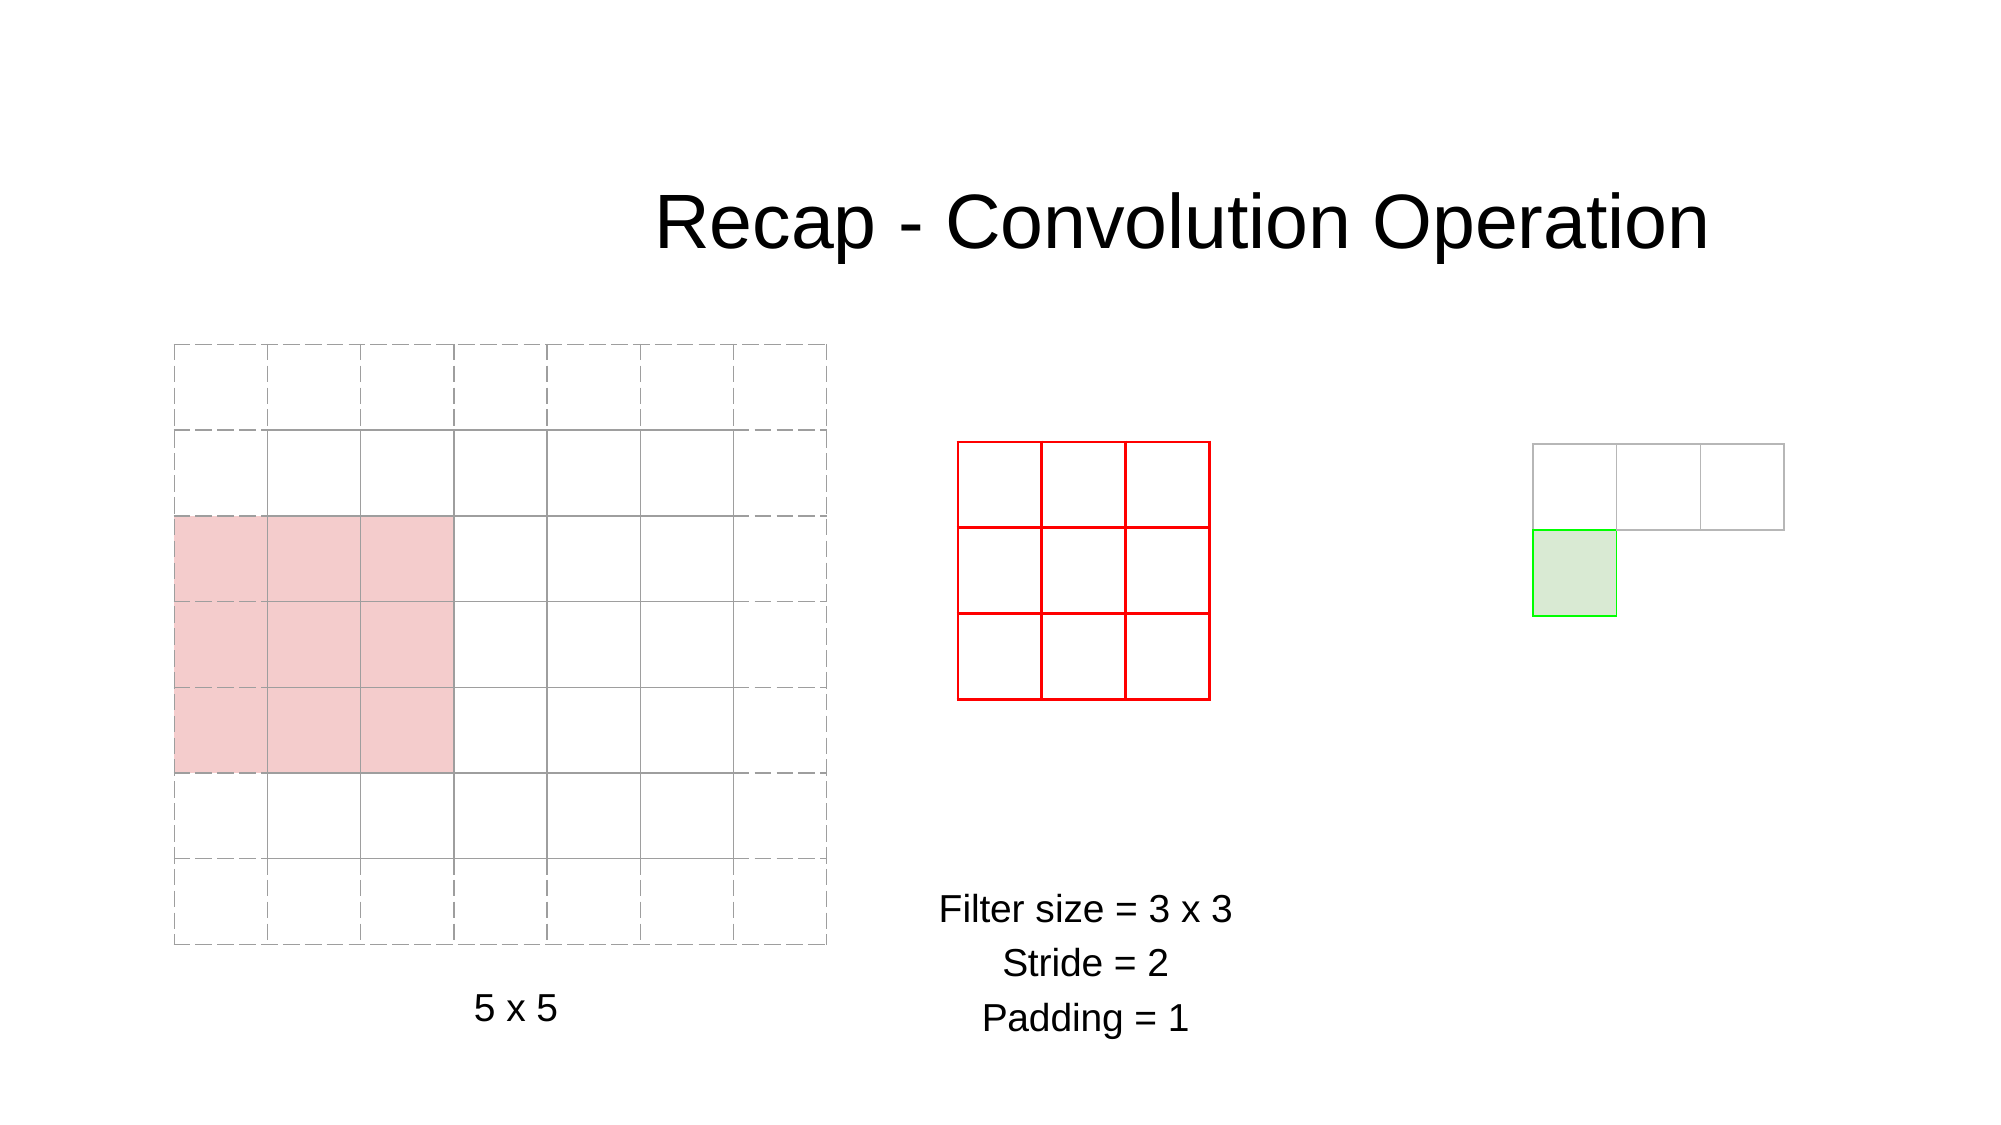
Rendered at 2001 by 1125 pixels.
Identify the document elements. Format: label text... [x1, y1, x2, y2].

table_cell [734, 516, 827, 602]
table_cell [361, 517, 453, 601]
table_header [361, 344, 454, 429]
table_cell [548, 517, 640, 601]
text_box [1531, 442, 1786, 531]
table_cell [1127, 615, 1208, 698]
table_cell [641, 774, 733, 858]
table_cell [455, 517, 546, 601]
table_header [733, 344, 827, 430]
table_cell [1043, 615, 1124, 698]
text_box Filter size = 3 x 3 Stride = 2 Padding = 1 [935, 872, 1236, 1040]
table_cell [268, 431, 360, 515]
table_cell [455, 602, 546, 687]
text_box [1532, 538, 1617, 618]
table_cell [268, 517, 360, 601]
text_box 5 x 5 [471, 979, 561, 1030]
table_header [267, 344, 361, 429]
table_cell [959, 615, 1040, 698]
table_cell [548, 431, 640, 515]
table_cell [361, 859, 454, 944]
table_cell [455, 431, 546, 515]
table_header [959, 443, 1040, 526]
table_cell [268, 774, 360, 858]
table_cell [547, 859, 640, 944]
table_cell [548, 688, 640, 772]
table_cell [268, 602, 360, 687]
table_cell [641, 431, 733, 515]
table_cell [455, 688, 546, 772]
table_header [1043, 443, 1124, 526]
table_cell [640, 859, 733, 944]
table_cell [641, 602, 733, 687]
table_cell [361, 602, 453, 687]
table_cell [734, 430, 827, 516]
table_header [547, 344, 640, 429]
table_cell [548, 602, 640, 687]
table_cell [454, 859, 547, 944]
table_header [174, 344, 267, 430]
table_header [1127, 443, 1208, 526]
table_cell [734, 687, 827, 773]
table_cell [641, 517, 733, 601]
table_cell [959, 529, 1040, 612]
table_cell [361, 431, 453, 515]
table_cell [174, 430, 267, 516]
table_cell [734, 773, 827, 859]
table_cell [641, 688, 733, 772]
title Recap - Convolution Operation [183, 120, 2000, 312]
table_cell [174, 602, 267, 687]
table_cell [267, 859, 361, 944]
table_header [454, 344, 547, 429]
table_cell [455, 774, 546, 858]
table_cell [174, 859, 267, 944]
table_cell [174, 687, 267, 773]
table_cell [361, 774, 453, 858]
table_cell [733, 859, 827, 944]
table_cell [734, 602, 827, 687]
table_cell [174, 516, 267, 602]
table_cell [1127, 529, 1208, 612]
table_cell [174, 773, 267, 859]
table_cell [361, 688, 453, 772]
table_cell [1043, 529, 1124, 612]
table_header [640, 344, 733, 429]
table_cell [268, 688, 360, 772]
table_cell [548, 774, 640, 858]
